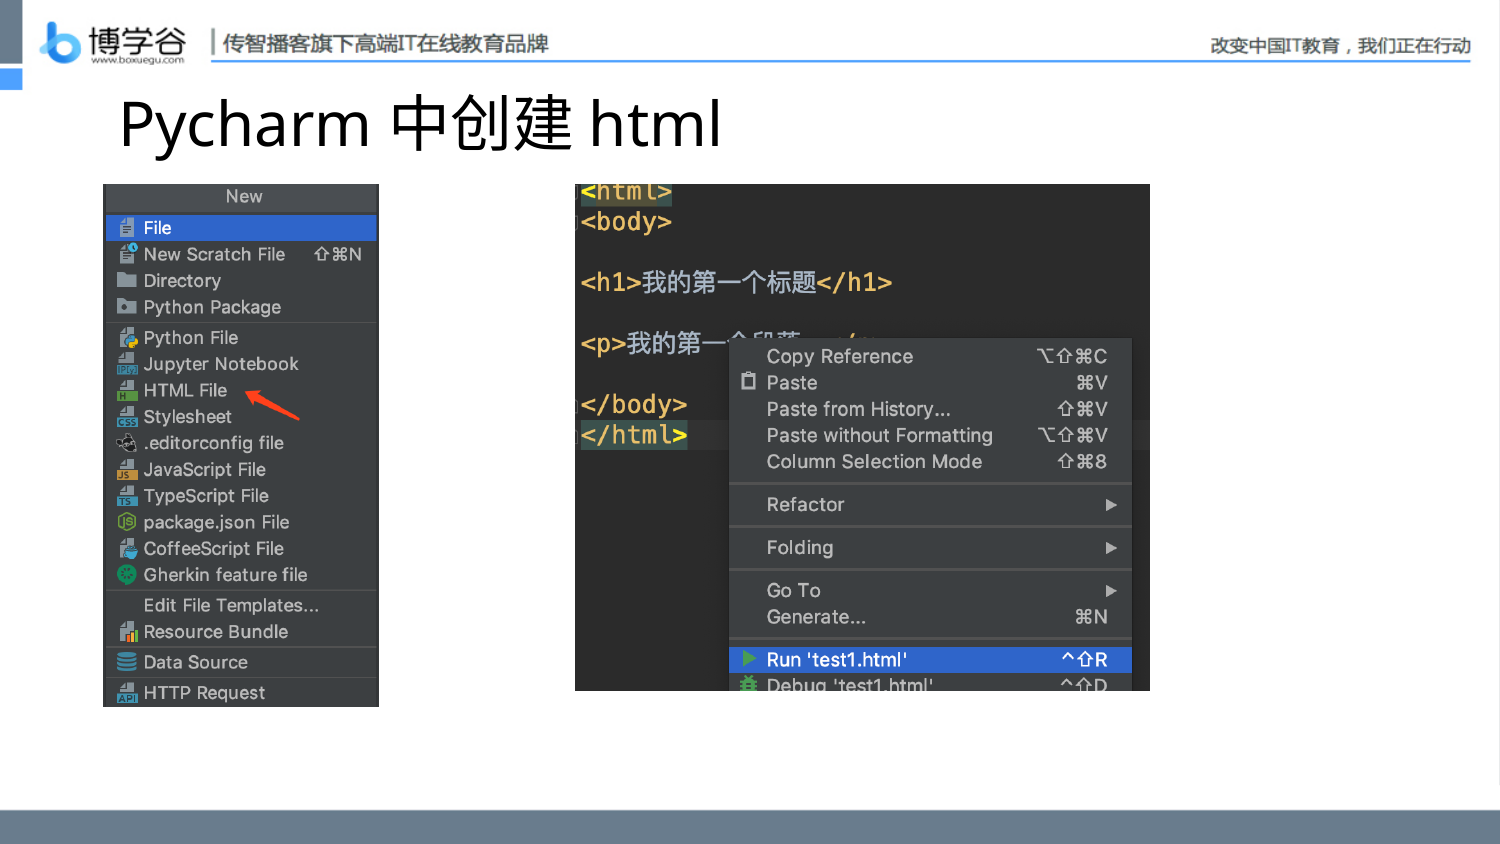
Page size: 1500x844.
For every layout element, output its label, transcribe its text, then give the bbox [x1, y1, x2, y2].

title Pycharm中创建html [103, 44, 1397, 208]
picture [0, 0, 1500, 844]
